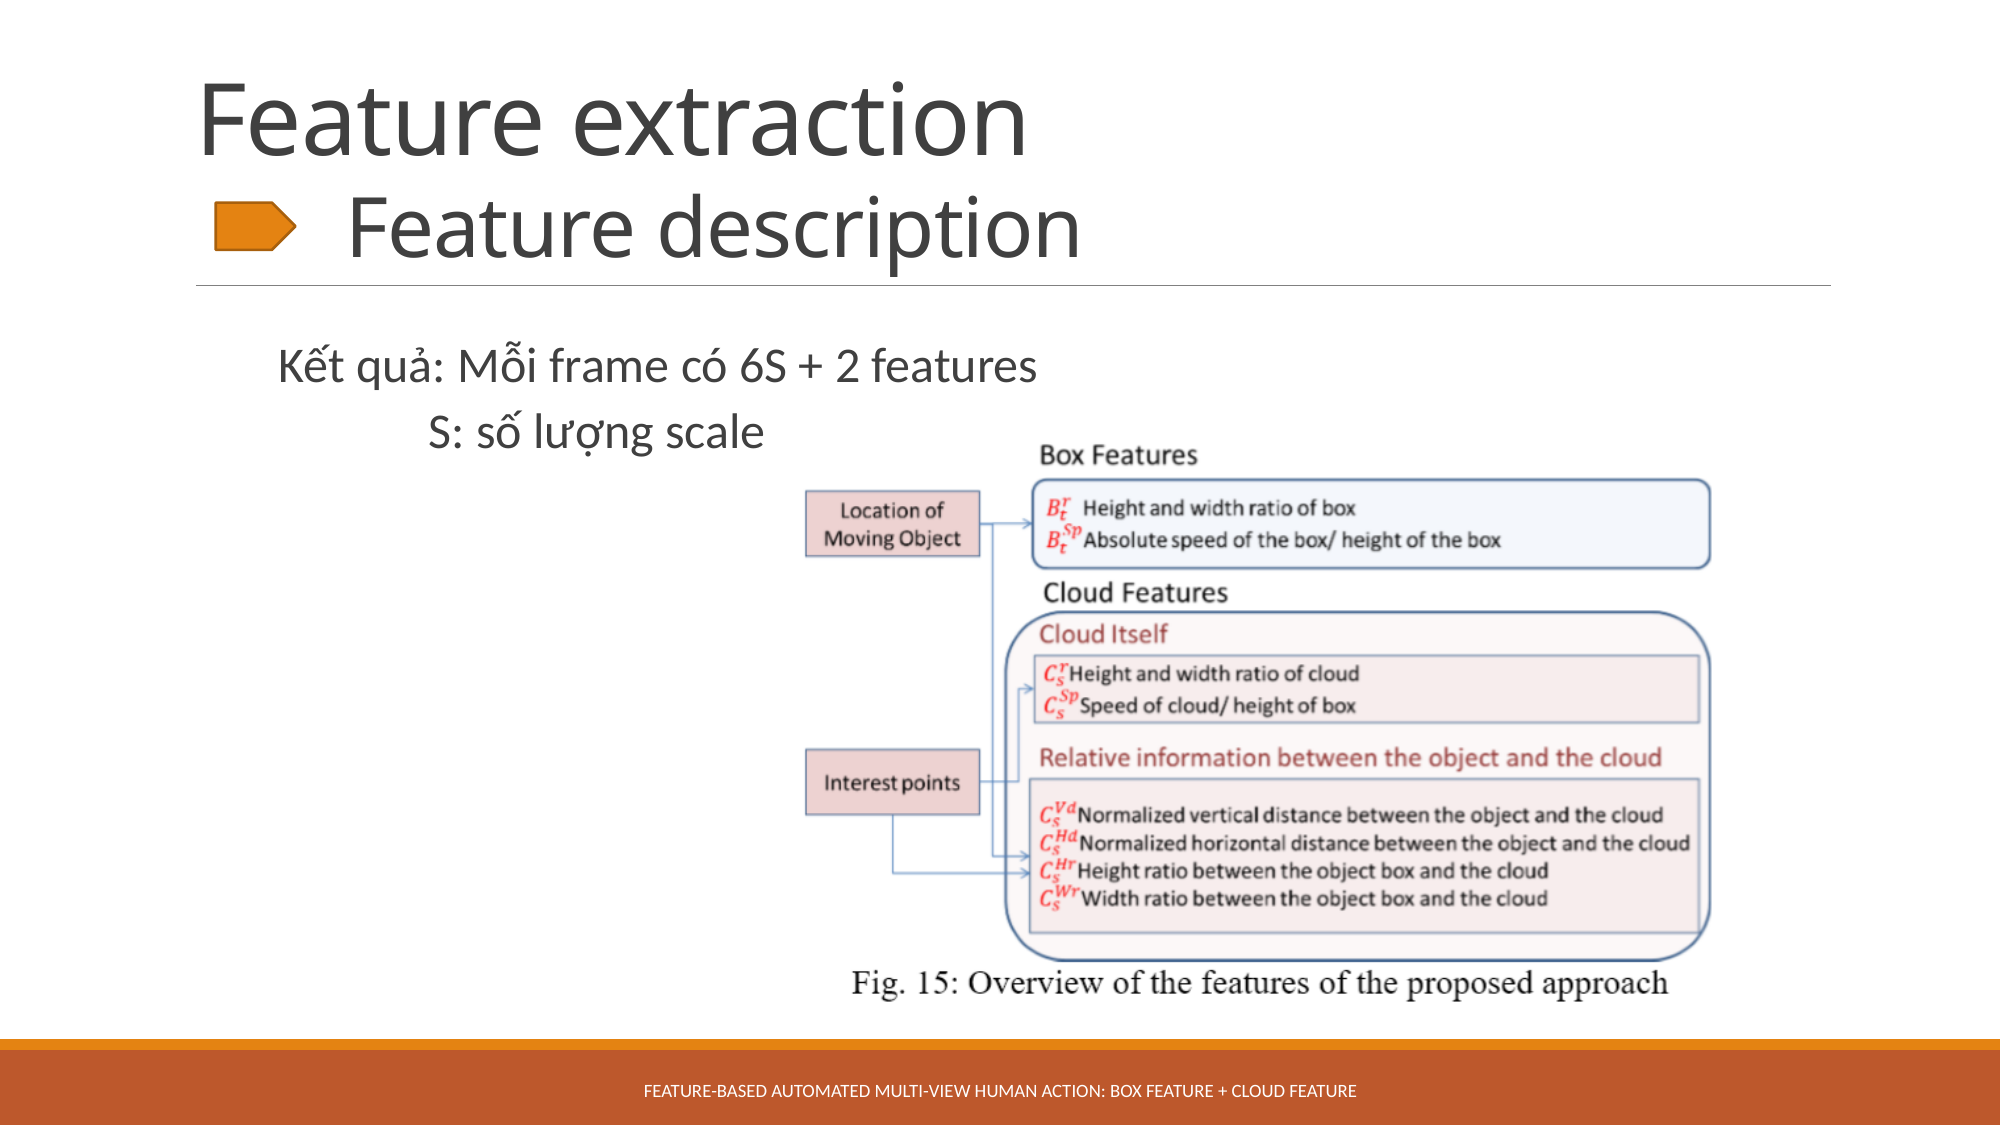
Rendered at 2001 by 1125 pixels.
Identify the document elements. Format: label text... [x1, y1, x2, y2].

footer Feature-based Automated Multi-view Human Action: Box feature + Cloud feature [604, 1059, 1396, 1120]
text_box [214, 201, 297, 252]
picture [794, 429, 1714, 1007]
list Kết quả: Mỗi frame có 6S + 2 features S: số lượng scale [215, 331, 1830, 1024]
title Feature extraction Feature description [180, 47, 1830, 285]
